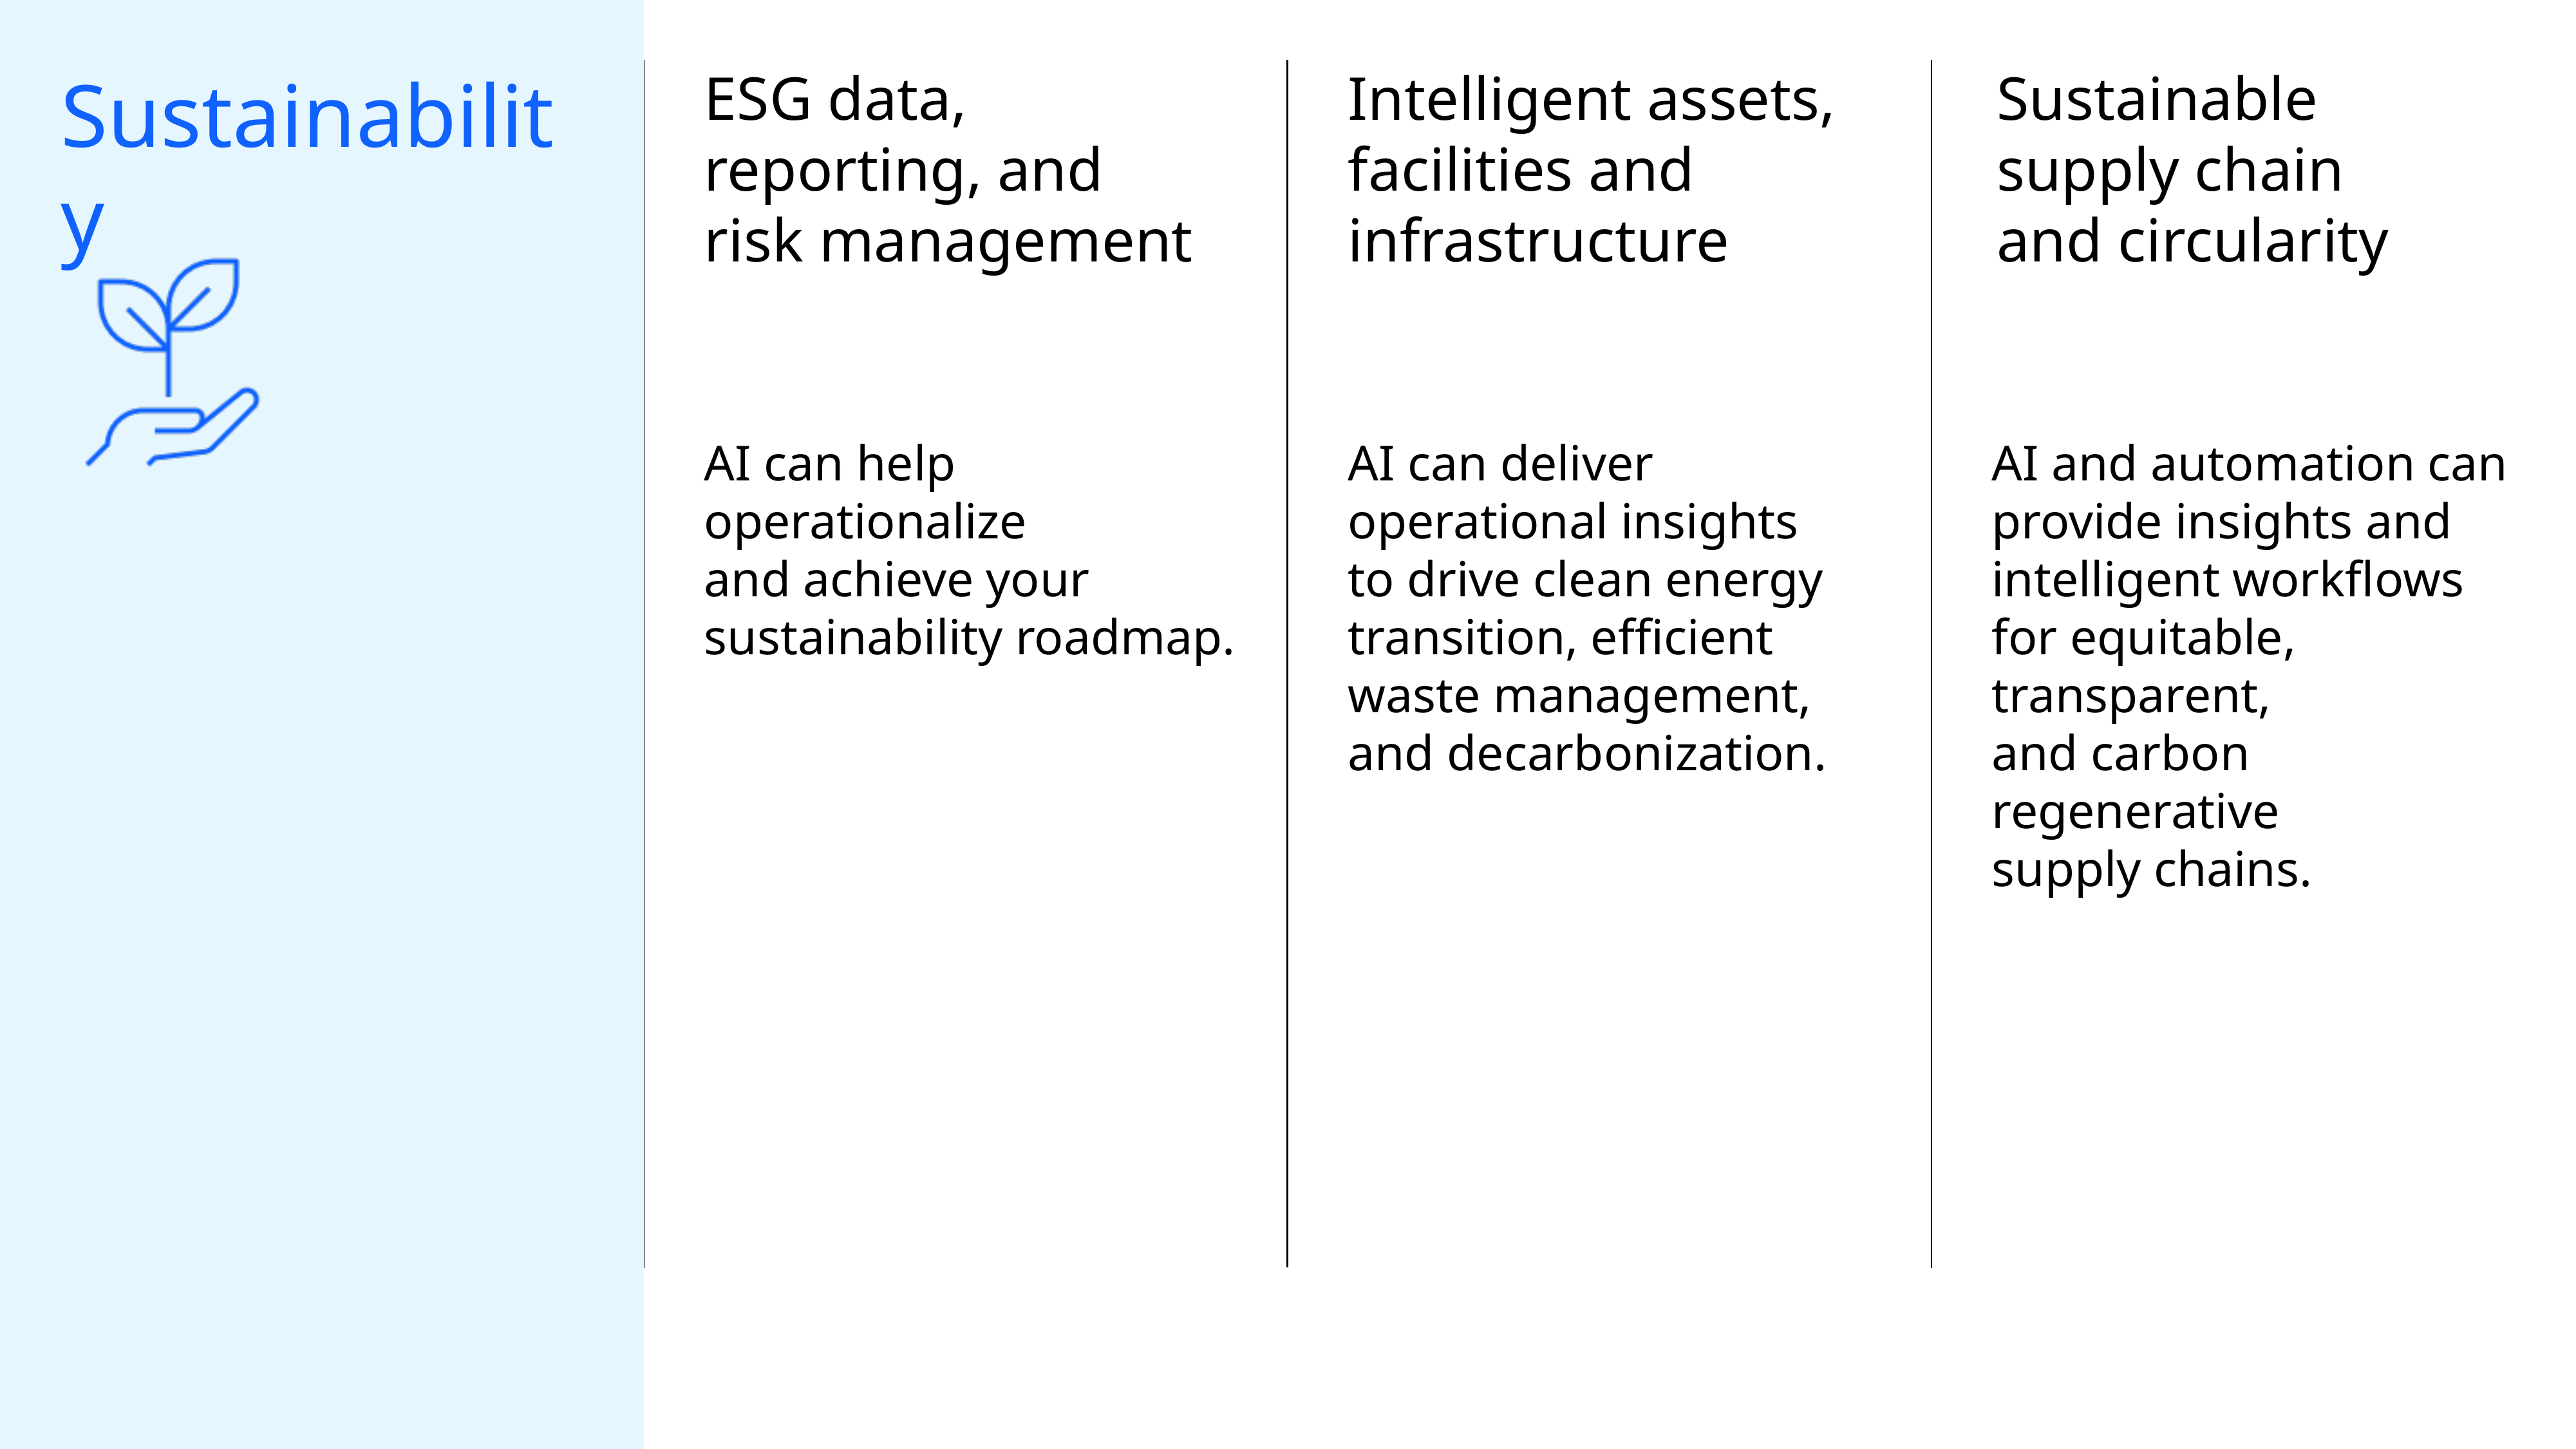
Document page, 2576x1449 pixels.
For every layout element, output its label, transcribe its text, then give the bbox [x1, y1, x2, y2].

list AI can help operationalize and achieve your sustainability roadmap. [704, 432, 1261, 1269]
title Sustainability [60, 61, 584, 202]
list ESG data, reporting, and risk management [704, 60, 1228, 223]
list AI can deliver operational insights to drive clean energy transition, efficient waste management, and decarbonization. [1348, 432, 1870, 1269]
picture [61, 255, 275, 469]
list AI and automation can provide insights and intelligent workflows for equitable, transparent, and carbon regenerative supply chains. [1991, 432, 2517, 1269]
list Sustainable supply chain and circularity [1996, 60, 2515, 223]
list Intelligent assets, facilities and infrastructure [1348, 60, 1872, 223]
text_box [0, 0, 645, 1449]
